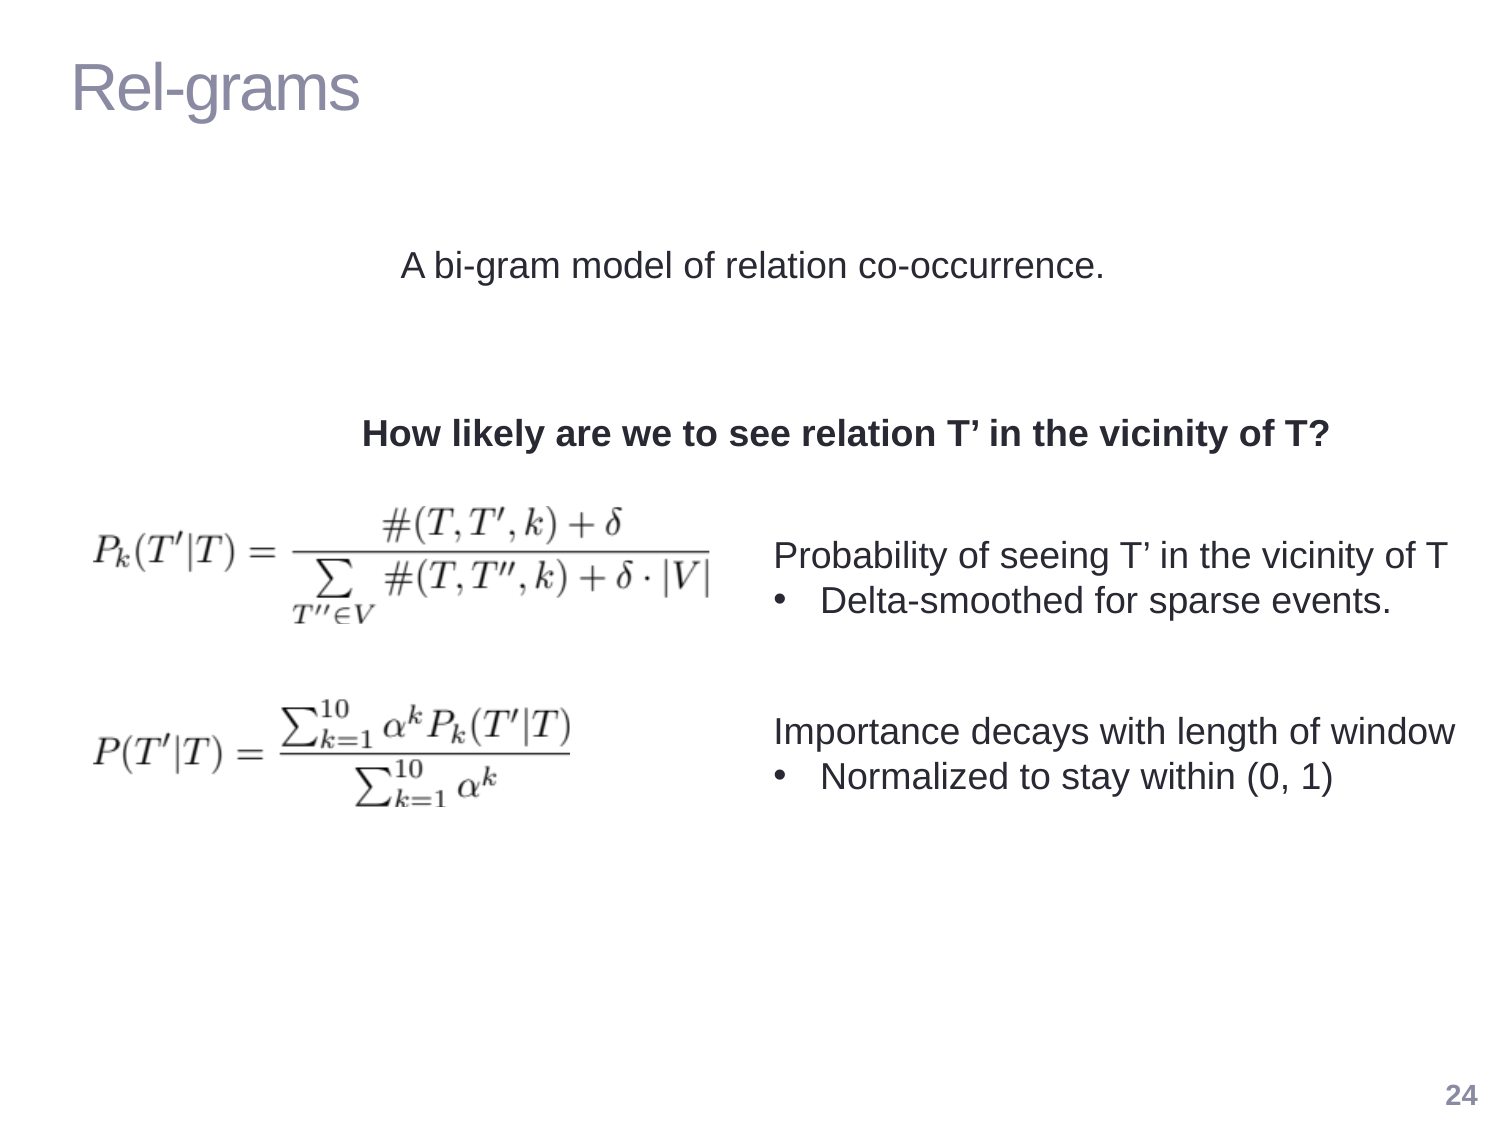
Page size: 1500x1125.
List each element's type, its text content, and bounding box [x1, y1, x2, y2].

text_box Importance decays with length of window Normalized to stay within (0, 1) [758, 699, 1500, 805]
slide_number 24 [1404, 1066, 1493, 1121]
picture [92, 698, 571, 807]
text_box A bi-gram model of relation co-occurrence. [55, 233, 1451, 338]
text_box Probability of seeing T’ in the vicinity of T Delta-smoothed for sparse events. [758, 524, 1500, 629]
text_box How likely are we to see relation T’ in the vicinity of T? [92, 401, 1451, 507]
title Rel-grams [55, 2, 1451, 166]
picture [92, 506, 710, 624]
